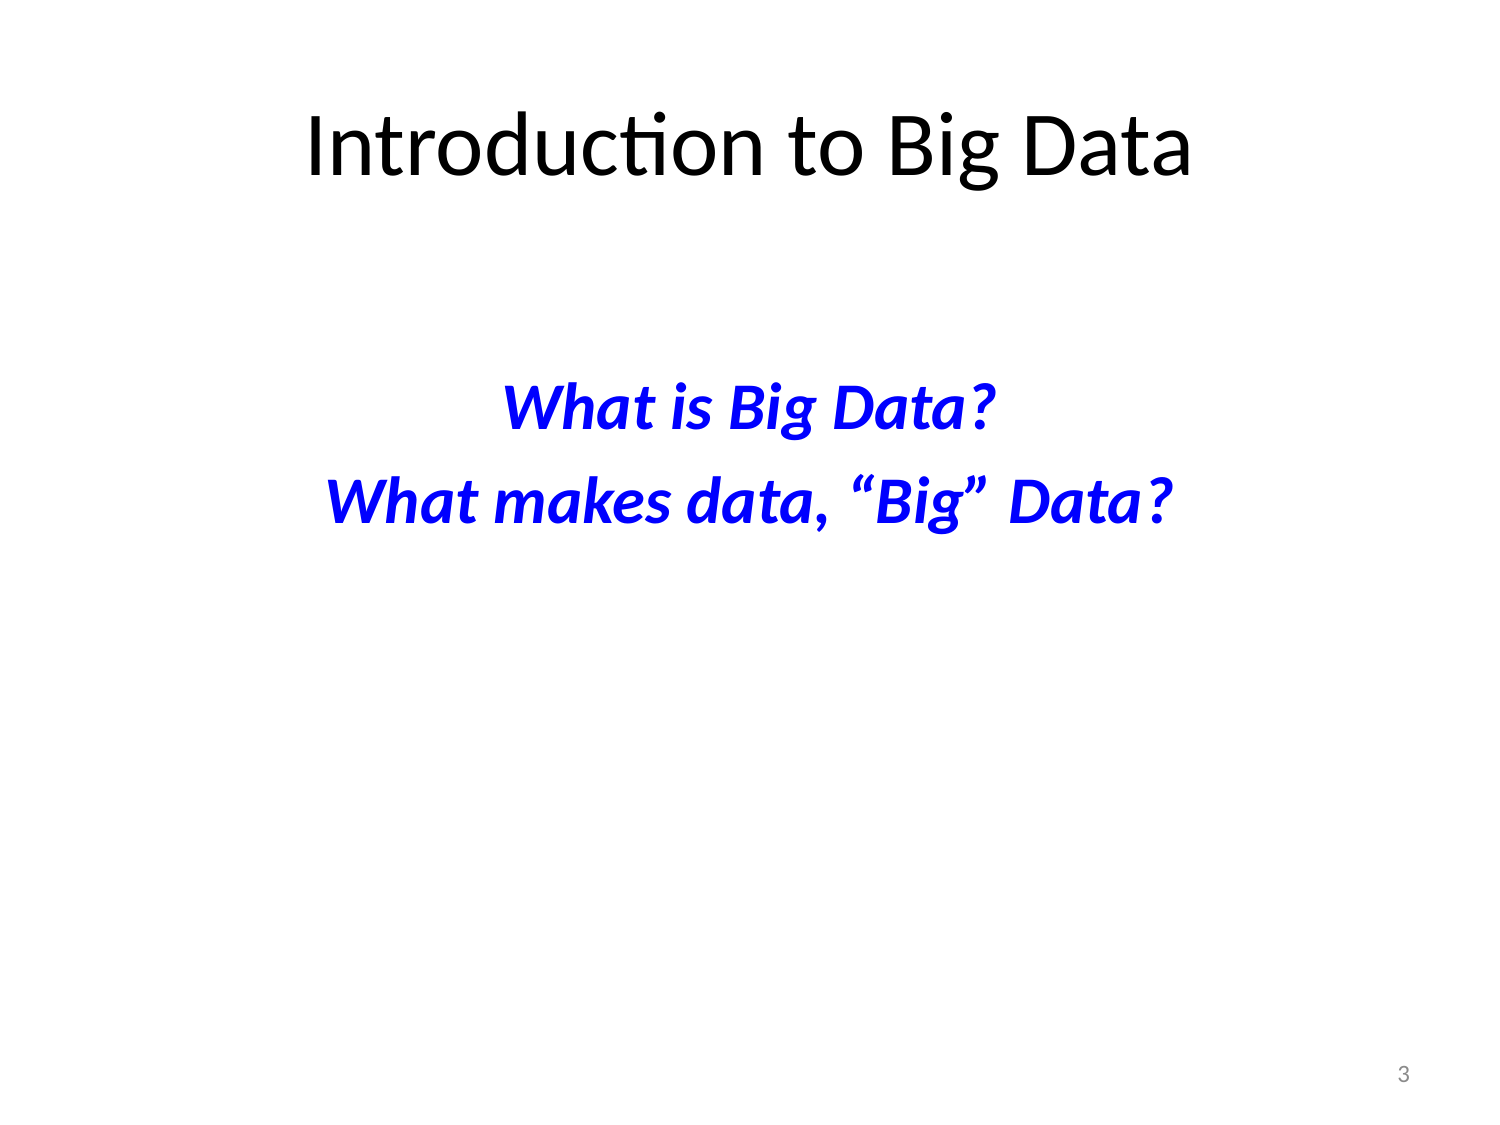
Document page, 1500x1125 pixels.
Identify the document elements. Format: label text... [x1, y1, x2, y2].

title Introduction to Big Data [75, 45, 1425, 233]
list What is Big Data? What makes data, “Big” Data? [75, 262, 1425, 1005]
slide_number 3 [1074, 1042, 1425, 1103]
